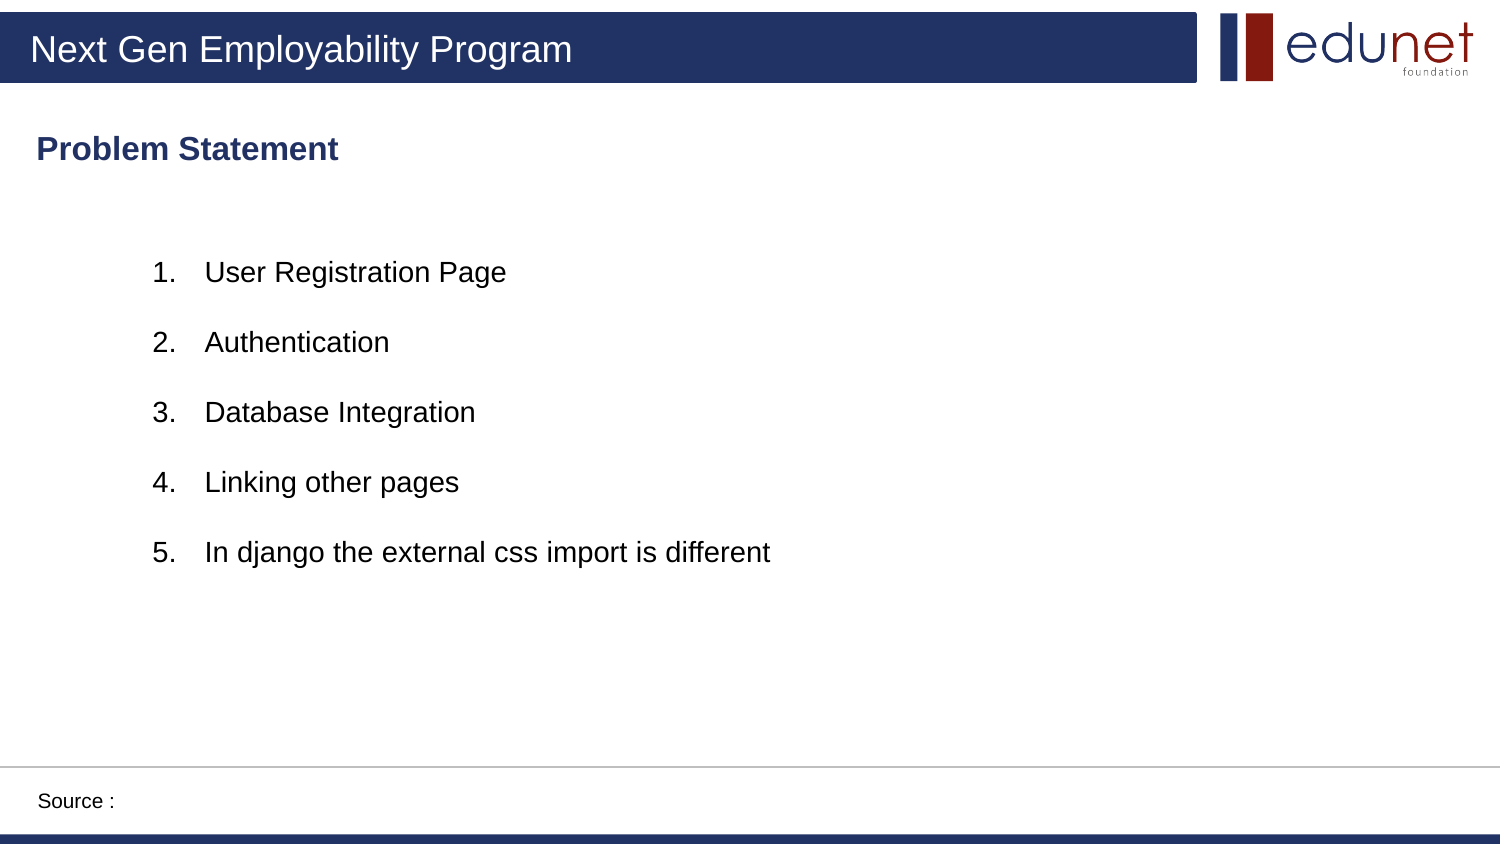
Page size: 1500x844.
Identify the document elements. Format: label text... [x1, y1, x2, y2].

text_box Source : [22, 776, 139, 826]
picture [1279, 14, 1482, 83]
text_box User Registration Page Authentication Database Integration Linking other pages In django the external css import is different [114, 238, 1378, 678]
title Problem Statement [21, 111, 504, 165]
